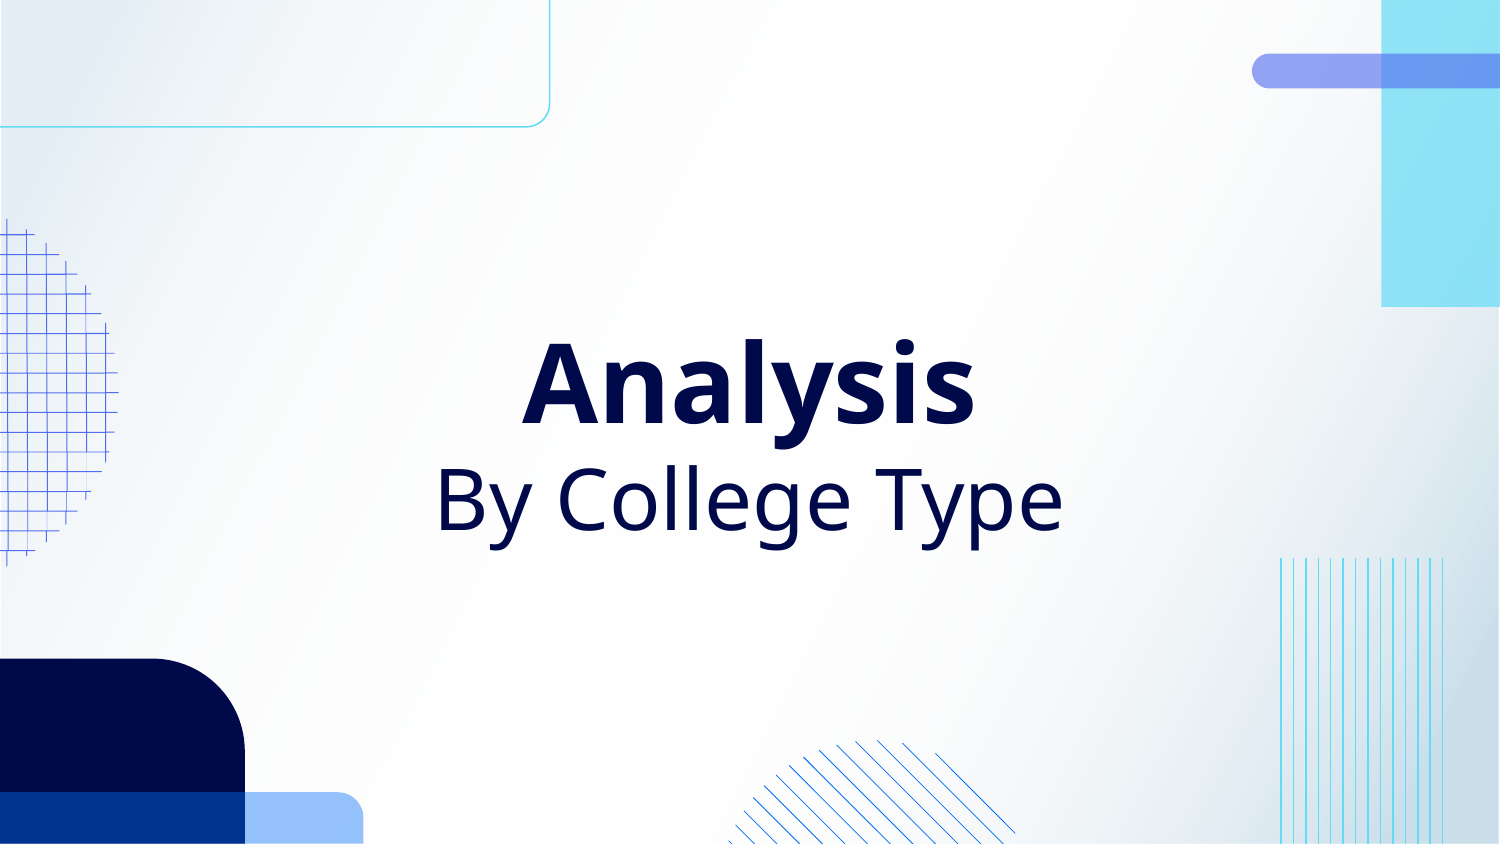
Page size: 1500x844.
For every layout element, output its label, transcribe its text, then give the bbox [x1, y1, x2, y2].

picture [48, 315, 65, 333]
picture [1, 453, 7, 471]
text_box [0, 218, 119, 567]
picture [8, 335, 26, 352]
picture [67, 315, 85, 333]
picture [9, 413, 26, 431]
picture [9, 473, 27, 491]
picture [9, 394, 26, 411]
picture [8, 315, 26, 333]
picture [8, 236, 26, 254]
picture [68, 473, 86, 491]
picture [68, 413, 86, 431]
picture [9, 453, 27, 471]
picture [28, 295, 45, 313]
picture [29, 493, 46, 510]
picture [67, 295, 85, 313]
picture [8, 354, 26, 372]
picture [48, 413, 66, 431]
picture [68, 433, 86, 451]
picture [48, 374, 66, 392]
picture [68, 354, 85, 372]
picture [1, 532, 7, 550]
picture [48, 473, 66, 491]
picture [47, 275, 65, 293]
picture [48, 493, 66, 510]
picture [8, 256, 26, 273]
picture [9, 433, 26, 451]
picture [48, 453, 66, 471]
picture [28, 374, 46, 392]
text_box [1280, 558, 1443, 844]
picture [48, 433, 66, 451]
picture [8, 275, 26, 293]
picture [29, 473, 46, 491]
picture [28, 315, 46, 333]
picture [68, 394, 85, 411]
picture [1, 256, 6, 273]
picture [1, 413, 7, 431]
picture [48, 354, 66, 372]
picture [87, 354, 105, 372]
picture [1, 493, 7, 510]
picture [1, 275, 6, 293]
picture [9, 493, 27, 510]
picture [1, 0, 1499, 844]
picture [88, 433, 105, 451]
picture [28, 256, 45, 273]
picture [1, 473, 7, 491]
picture [28, 394, 46, 411]
picture [68, 374, 85, 392]
picture [28, 335, 46, 352]
picture [1, 315, 6, 333]
picture [87, 394, 105, 411]
picture [28, 275, 45, 293]
title Analysis By College Type [299, 297, 1201, 546]
picture [1, 394, 7, 411]
picture [8, 295, 26, 313]
picture [9, 532, 27, 550]
picture [1, 335, 6, 352]
picture [29, 512, 46, 530]
picture [88, 413, 105, 431]
picture [28, 433, 46, 451]
picture [48, 335, 65, 352]
picture [47, 295, 65, 313]
picture [67, 335, 85, 352]
picture [1, 354, 6, 372]
picture [48, 394, 66, 411]
picture [29, 453, 46, 471]
picture [68, 453, 86, 471]
picture [1, 433, 7, 451]
picture [28, 413, 46, 431]
picture [1, 374, 6, 392]
picture [87, 374, 105, 392]
picture [1, 0, 548, 126]
picture [1, 512, 7, 530]
picture [28, 354, 46, 372]
picture [87, 335, 105, 352]
picture [9, 512, 27, 530]
picture [1, 295, 6, 313]
picture [1, 236, 6, 254]
picture [8, 374, 26, 392]
